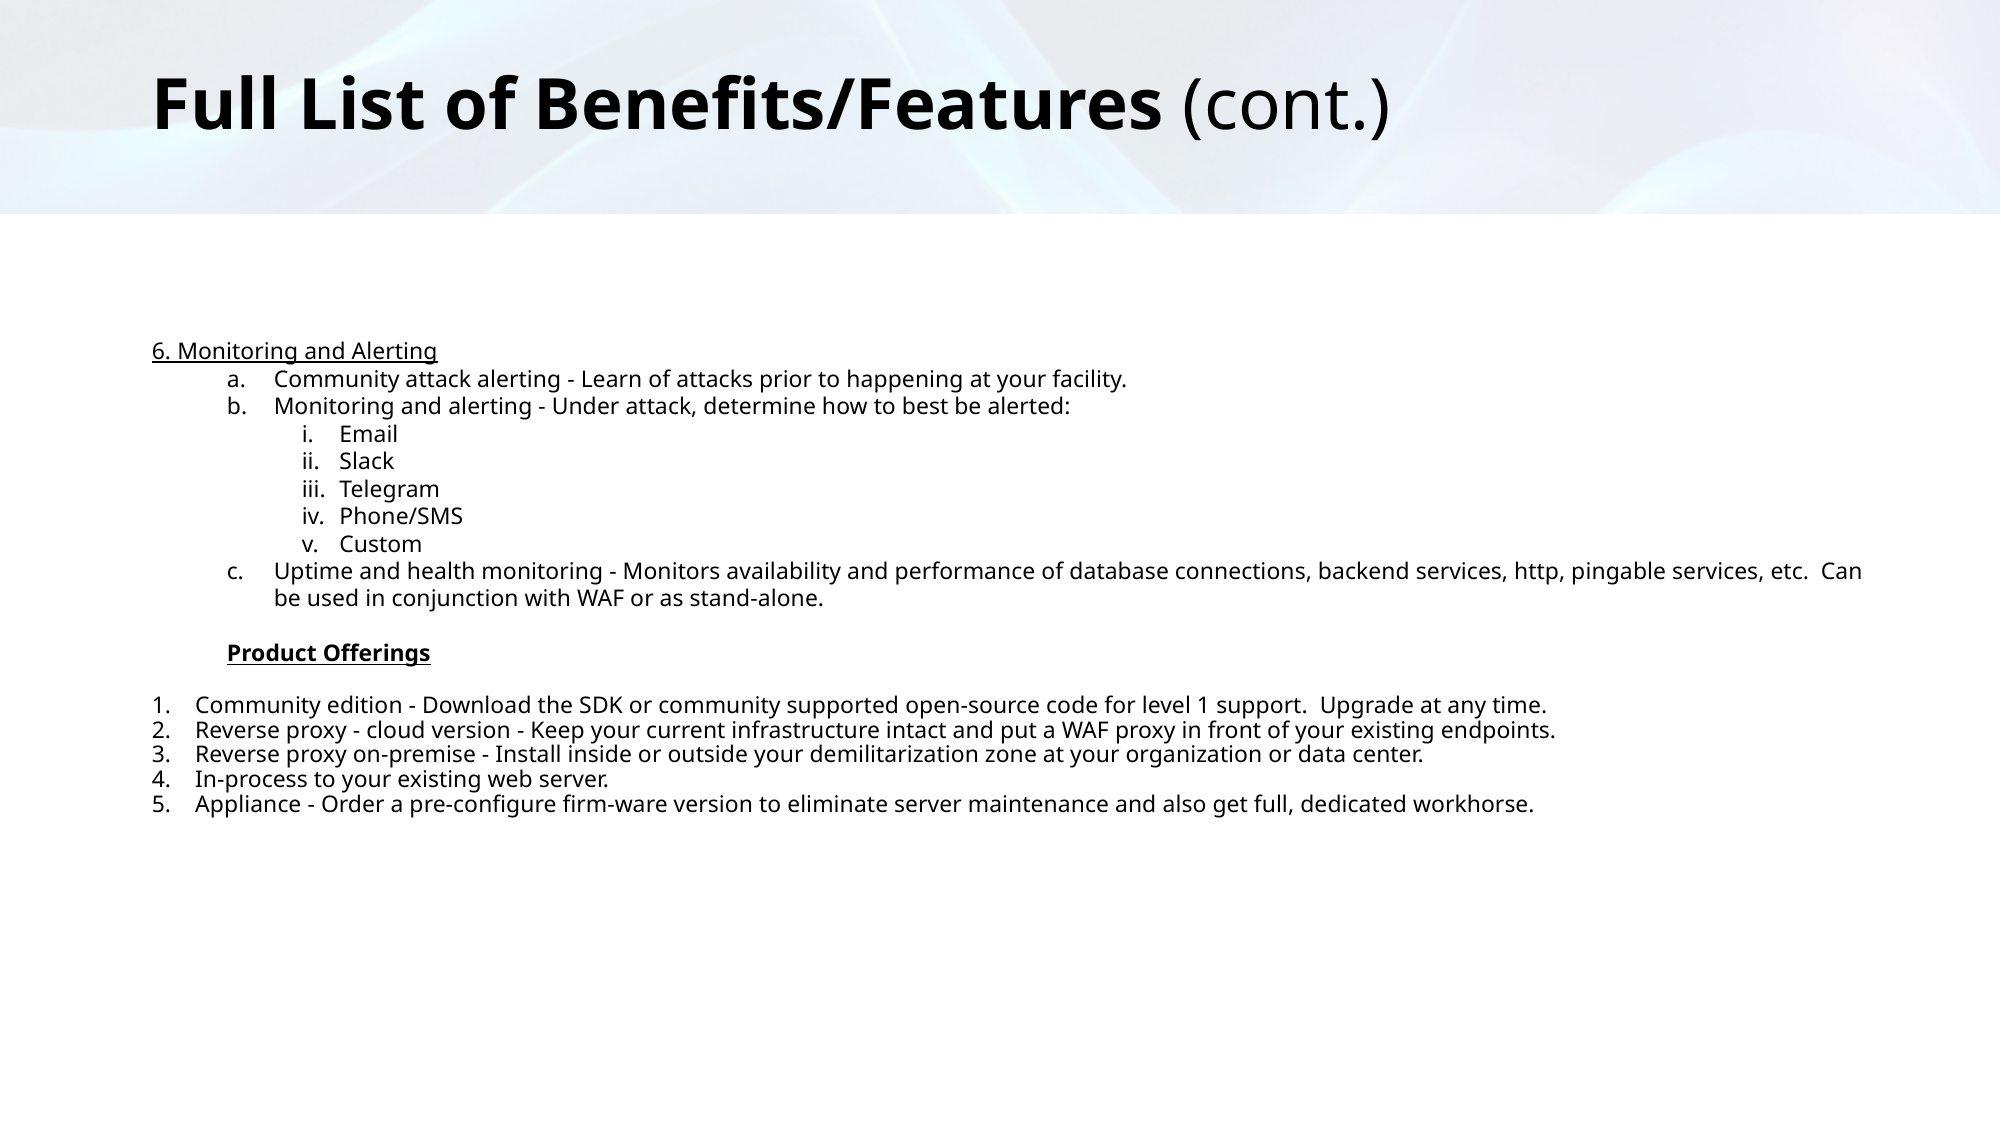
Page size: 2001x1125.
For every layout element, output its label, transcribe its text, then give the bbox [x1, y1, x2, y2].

picture [0, 0, 2000, 214]
text_box 6. Monitoring and Alerting Community attack alerting - Learn of attacks prior to happening at your facility. Monitoring and alerting - Under attack, determine how to best be alerted: Email Slack Telegram Phone/SMS Custom Uptime and health monitoring - Monitors availability and performance of database connections, backend services, http, pingable services, etc. Can be used in conjunction with WAF or as stand-alone. Product Offerings Community edition - Download the SDK or community supported open-source code for level 1 support. Upgrade at any time. Reverse proxy - cloud version - Keep your current infrastructure intact and put a WAF proxy in front of your existing endpoints. Reverse proxy on-premise - Install inside or outside your demilitarization zone at your organization or data center. In-process to your existing web server. Appliance - Order a pre-configure firm-ware version to eliminate server maintenance and also get full, dedicated workhorse. [137, 214, 1909, 1032]
